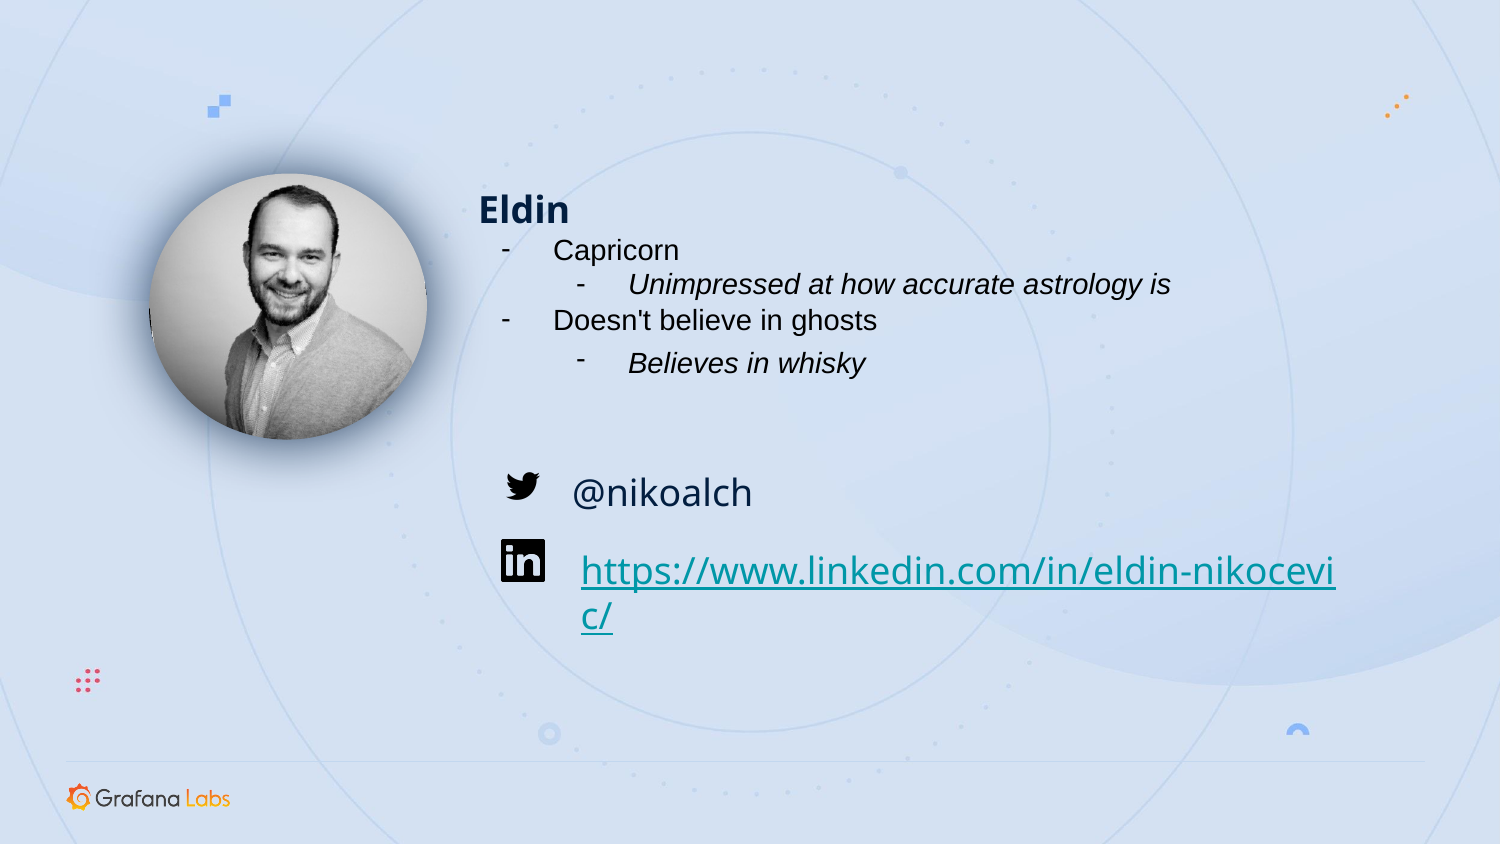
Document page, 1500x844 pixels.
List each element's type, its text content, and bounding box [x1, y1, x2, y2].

text_box https://www.linkedin.com/in/eldin-nikocevic/ [565, 524, 1353, 580]
picture [0, 0, 1500, 844]
text_box [565, 618, 1228, 674]
text_box @nikoalch [557, 447, 943, 503]
text_box Eldin Capricorn Unimpressed at how accurate astrology is Doesn't believe in ghosts Believes in whisky [463, 175, 1321, 425]
